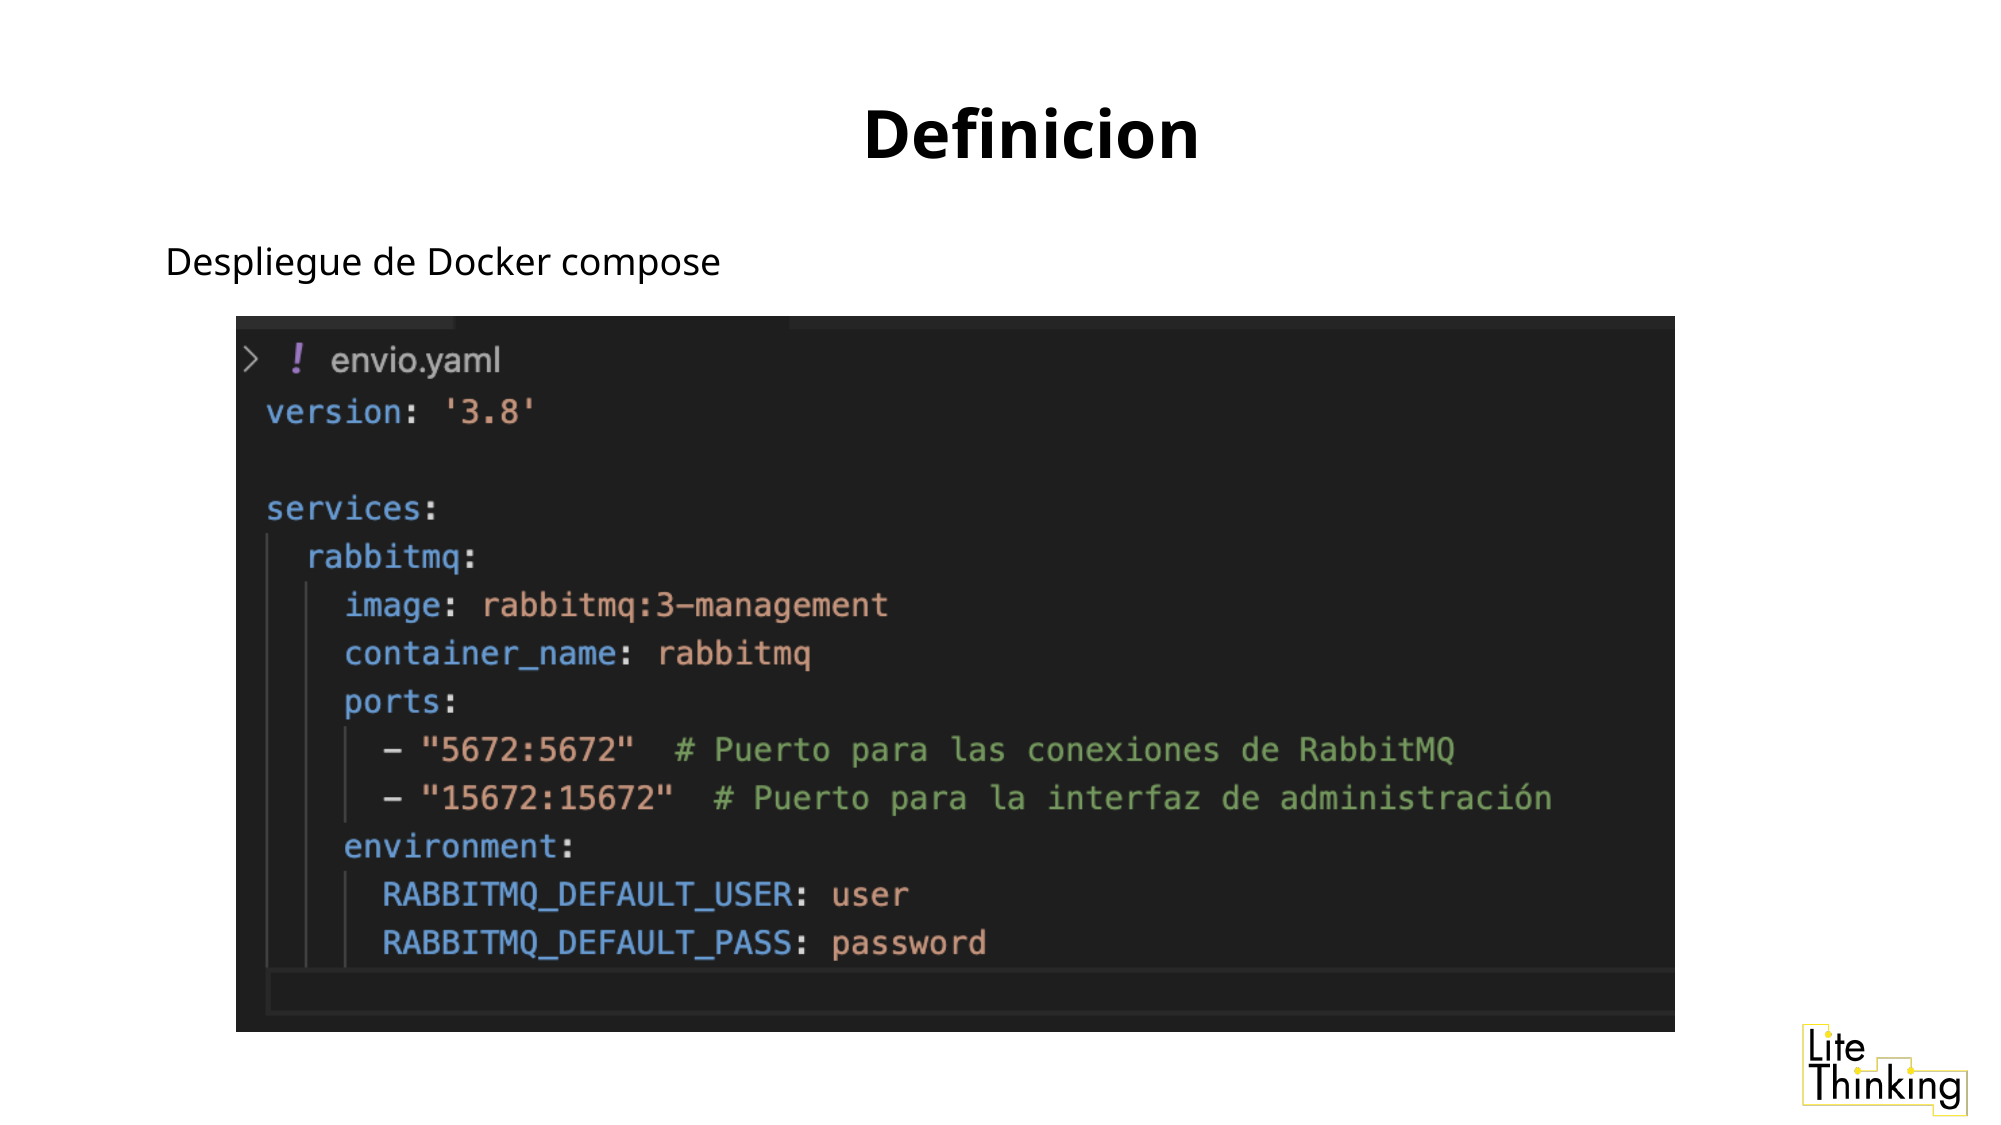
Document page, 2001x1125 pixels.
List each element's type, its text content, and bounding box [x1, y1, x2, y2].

text_box Definicion [847, 84, 1217, 180]
picture [236, 316, 1675, 1032]
text_box Despliegue de Docker compose [150, 230, 1759, 291]
picture [1779, 1014, 1982, 1125]
